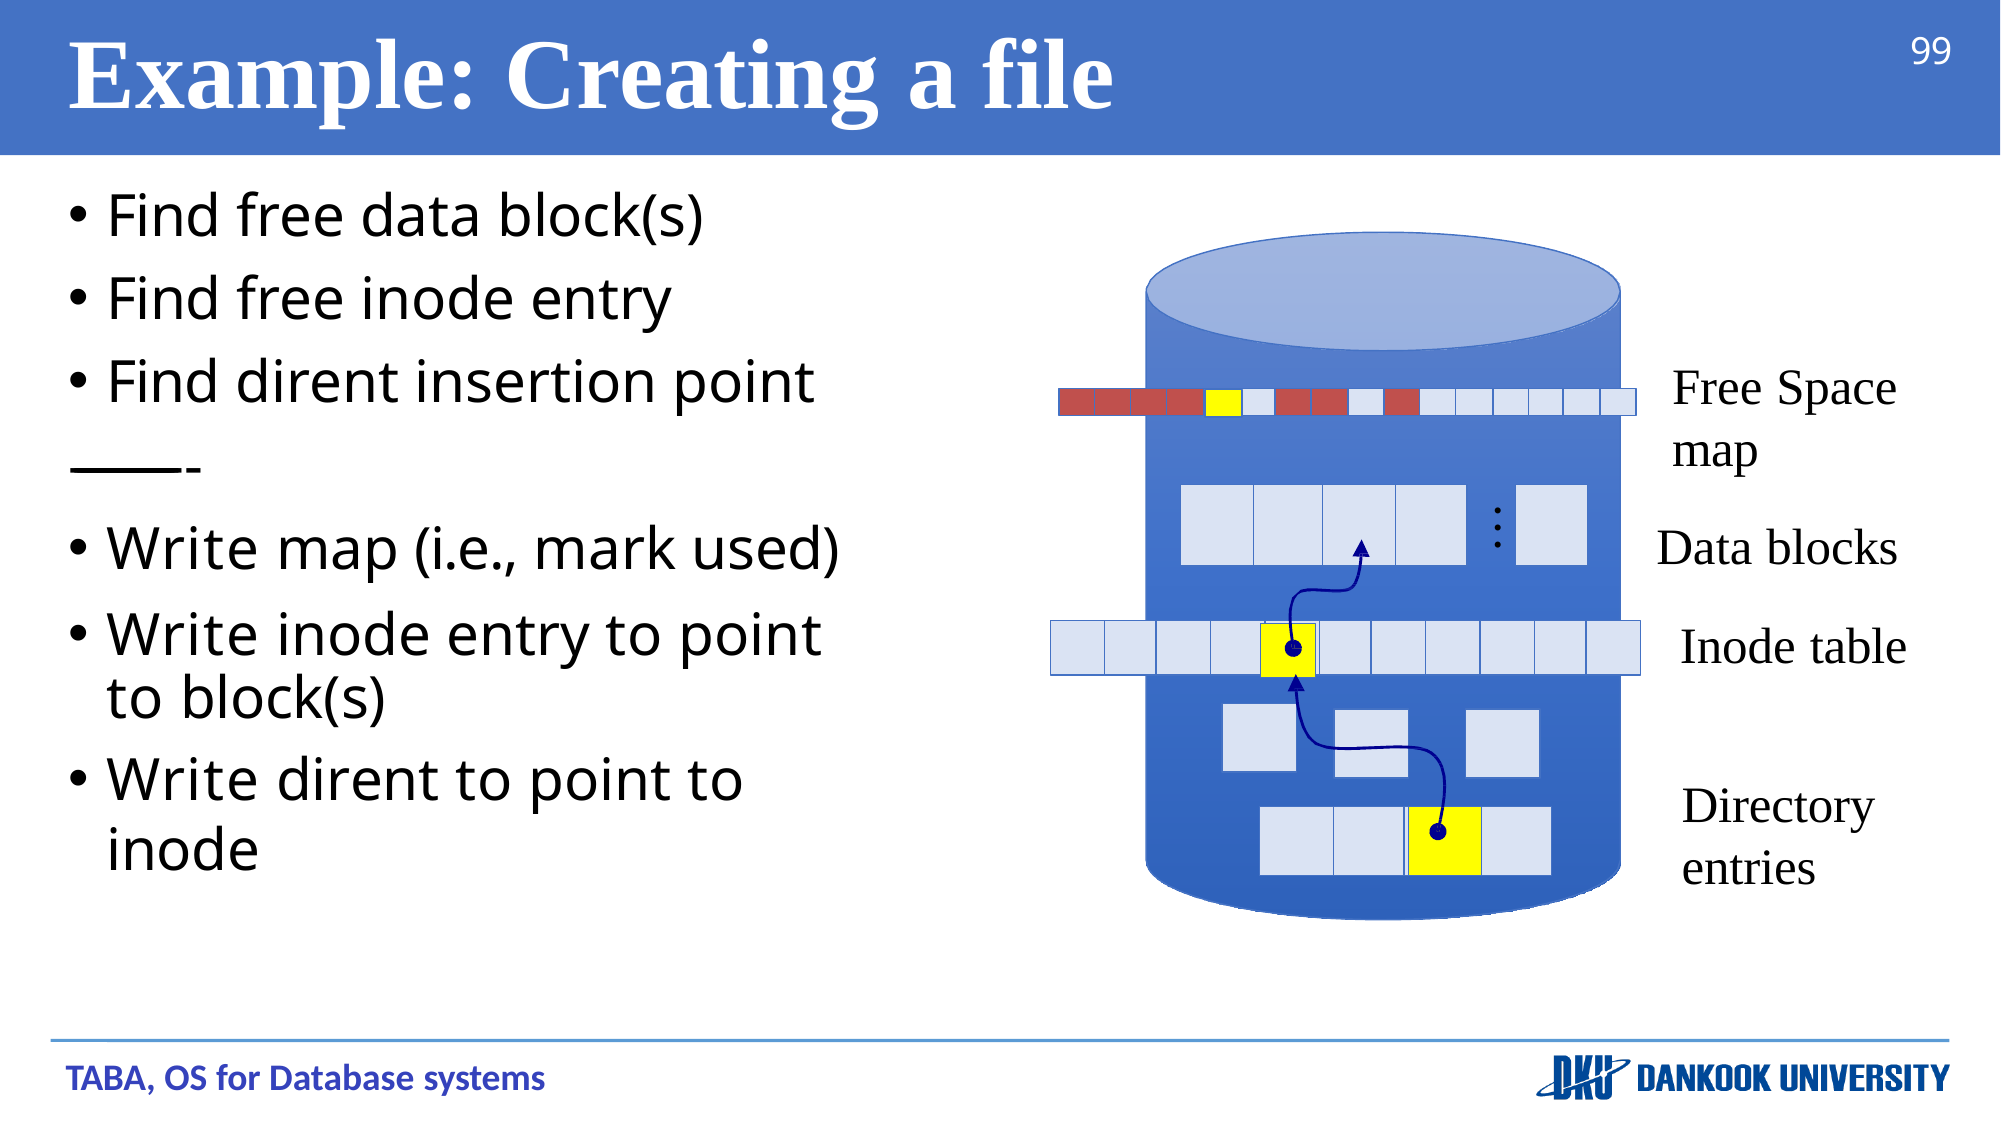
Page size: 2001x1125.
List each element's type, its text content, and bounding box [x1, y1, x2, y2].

picture [1536, 1055, 1950, 1100]
text_box Directory entries [1679, 769, 1882, 895]
text_box 99 [1907, 24, 1956, 72]
text_box Find free data block(s) Find free inode entry Find dirent insertion point ------------------------------- Write map (i.e., mark used) Write inode entry to point to block(s) Write dirent to point to inode [66, 163, 902, 883]
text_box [1049, 387, 1642, 877]
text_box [1145, 885, 1622, 921]
title Example: Creating a file [66, 6, 1117, 197]
text_box Free Space map Data blocks Inode table [1654, 351, 1913, 674]
footer TABA, OS for Database systems [63, 1052, 550, 1125]
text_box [1145, 231, 1622, 386]
